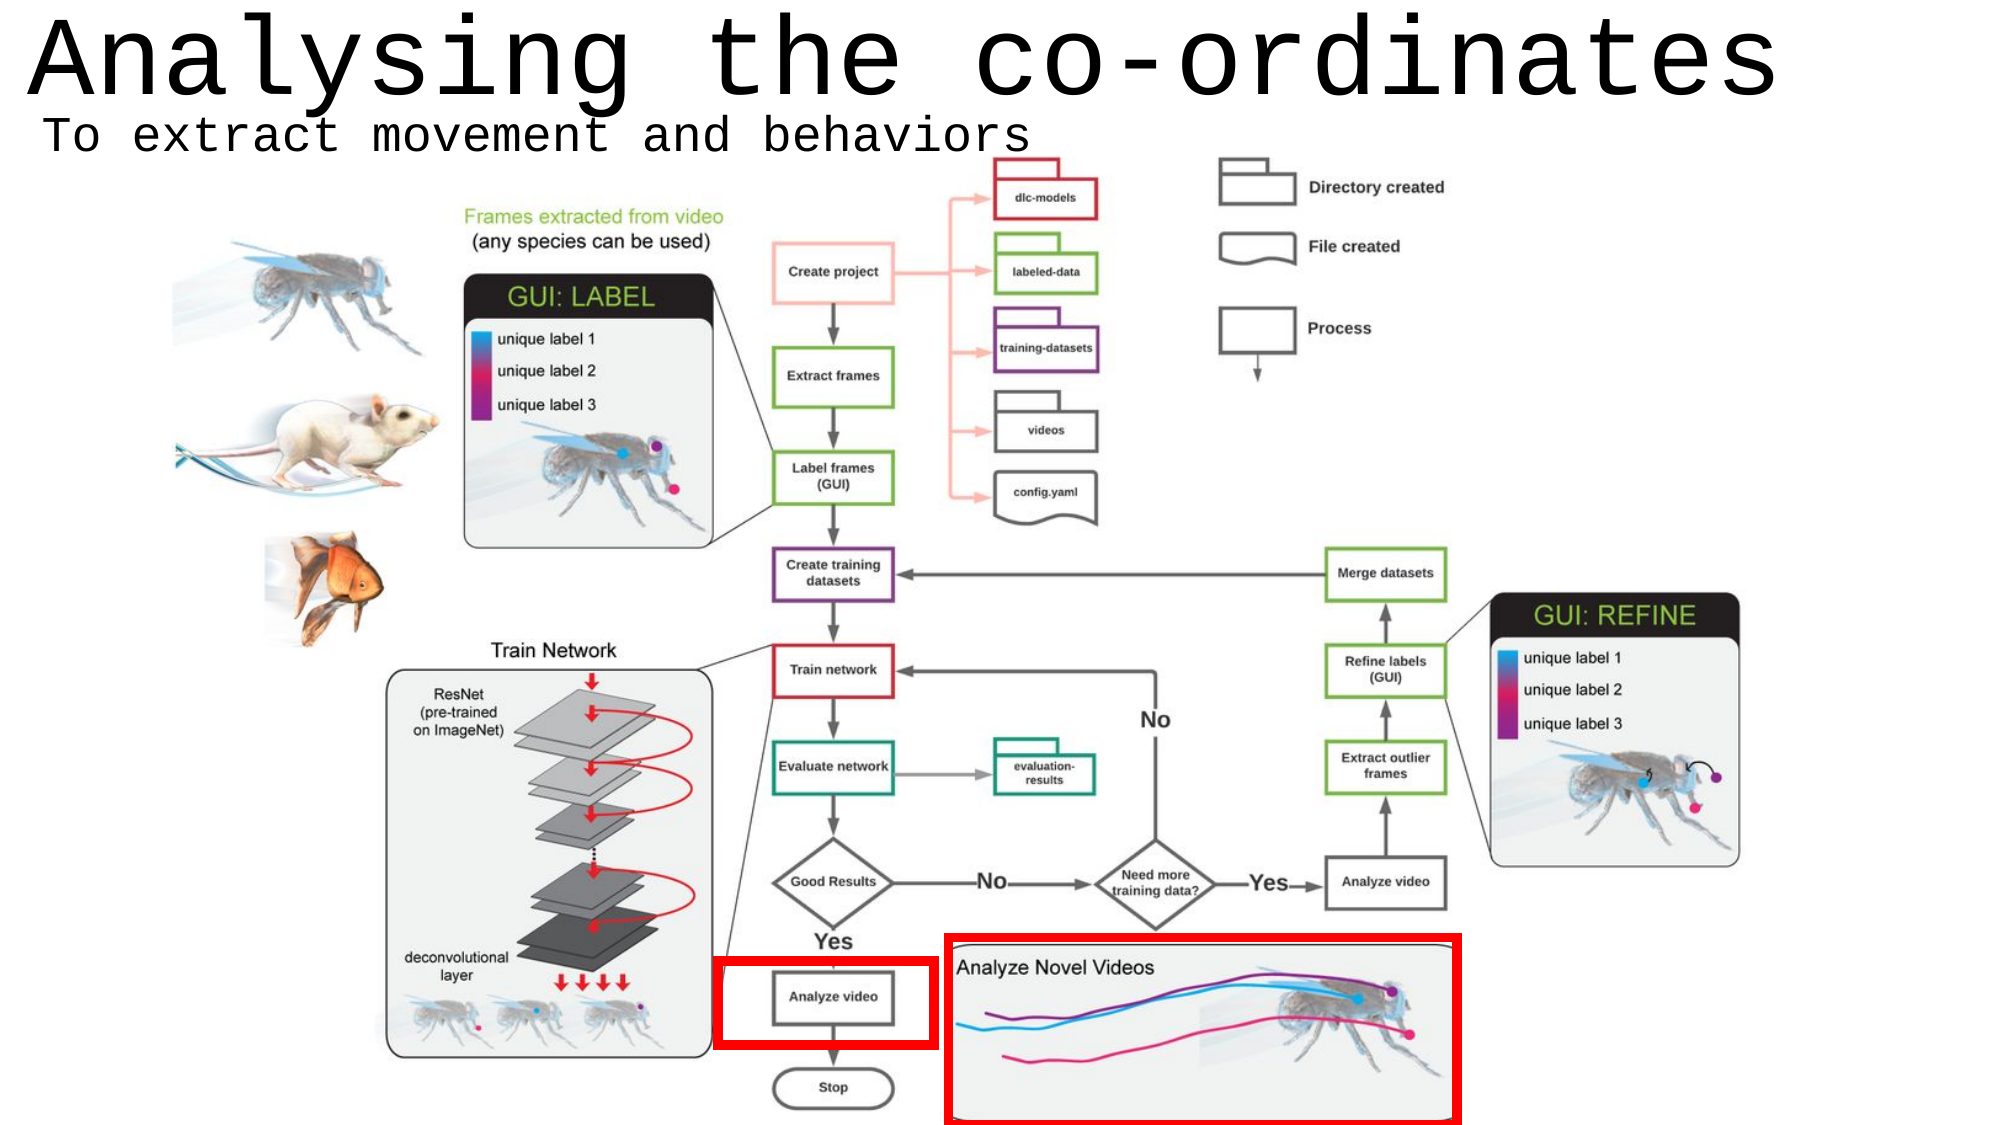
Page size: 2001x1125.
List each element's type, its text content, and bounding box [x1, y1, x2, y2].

picture [171, 58, 1747, 1125]
title Analysing the co-ordinates [12, 0, 1872, 146]
text_box To extract movement and behaviors [26, 93, 171, 169]
